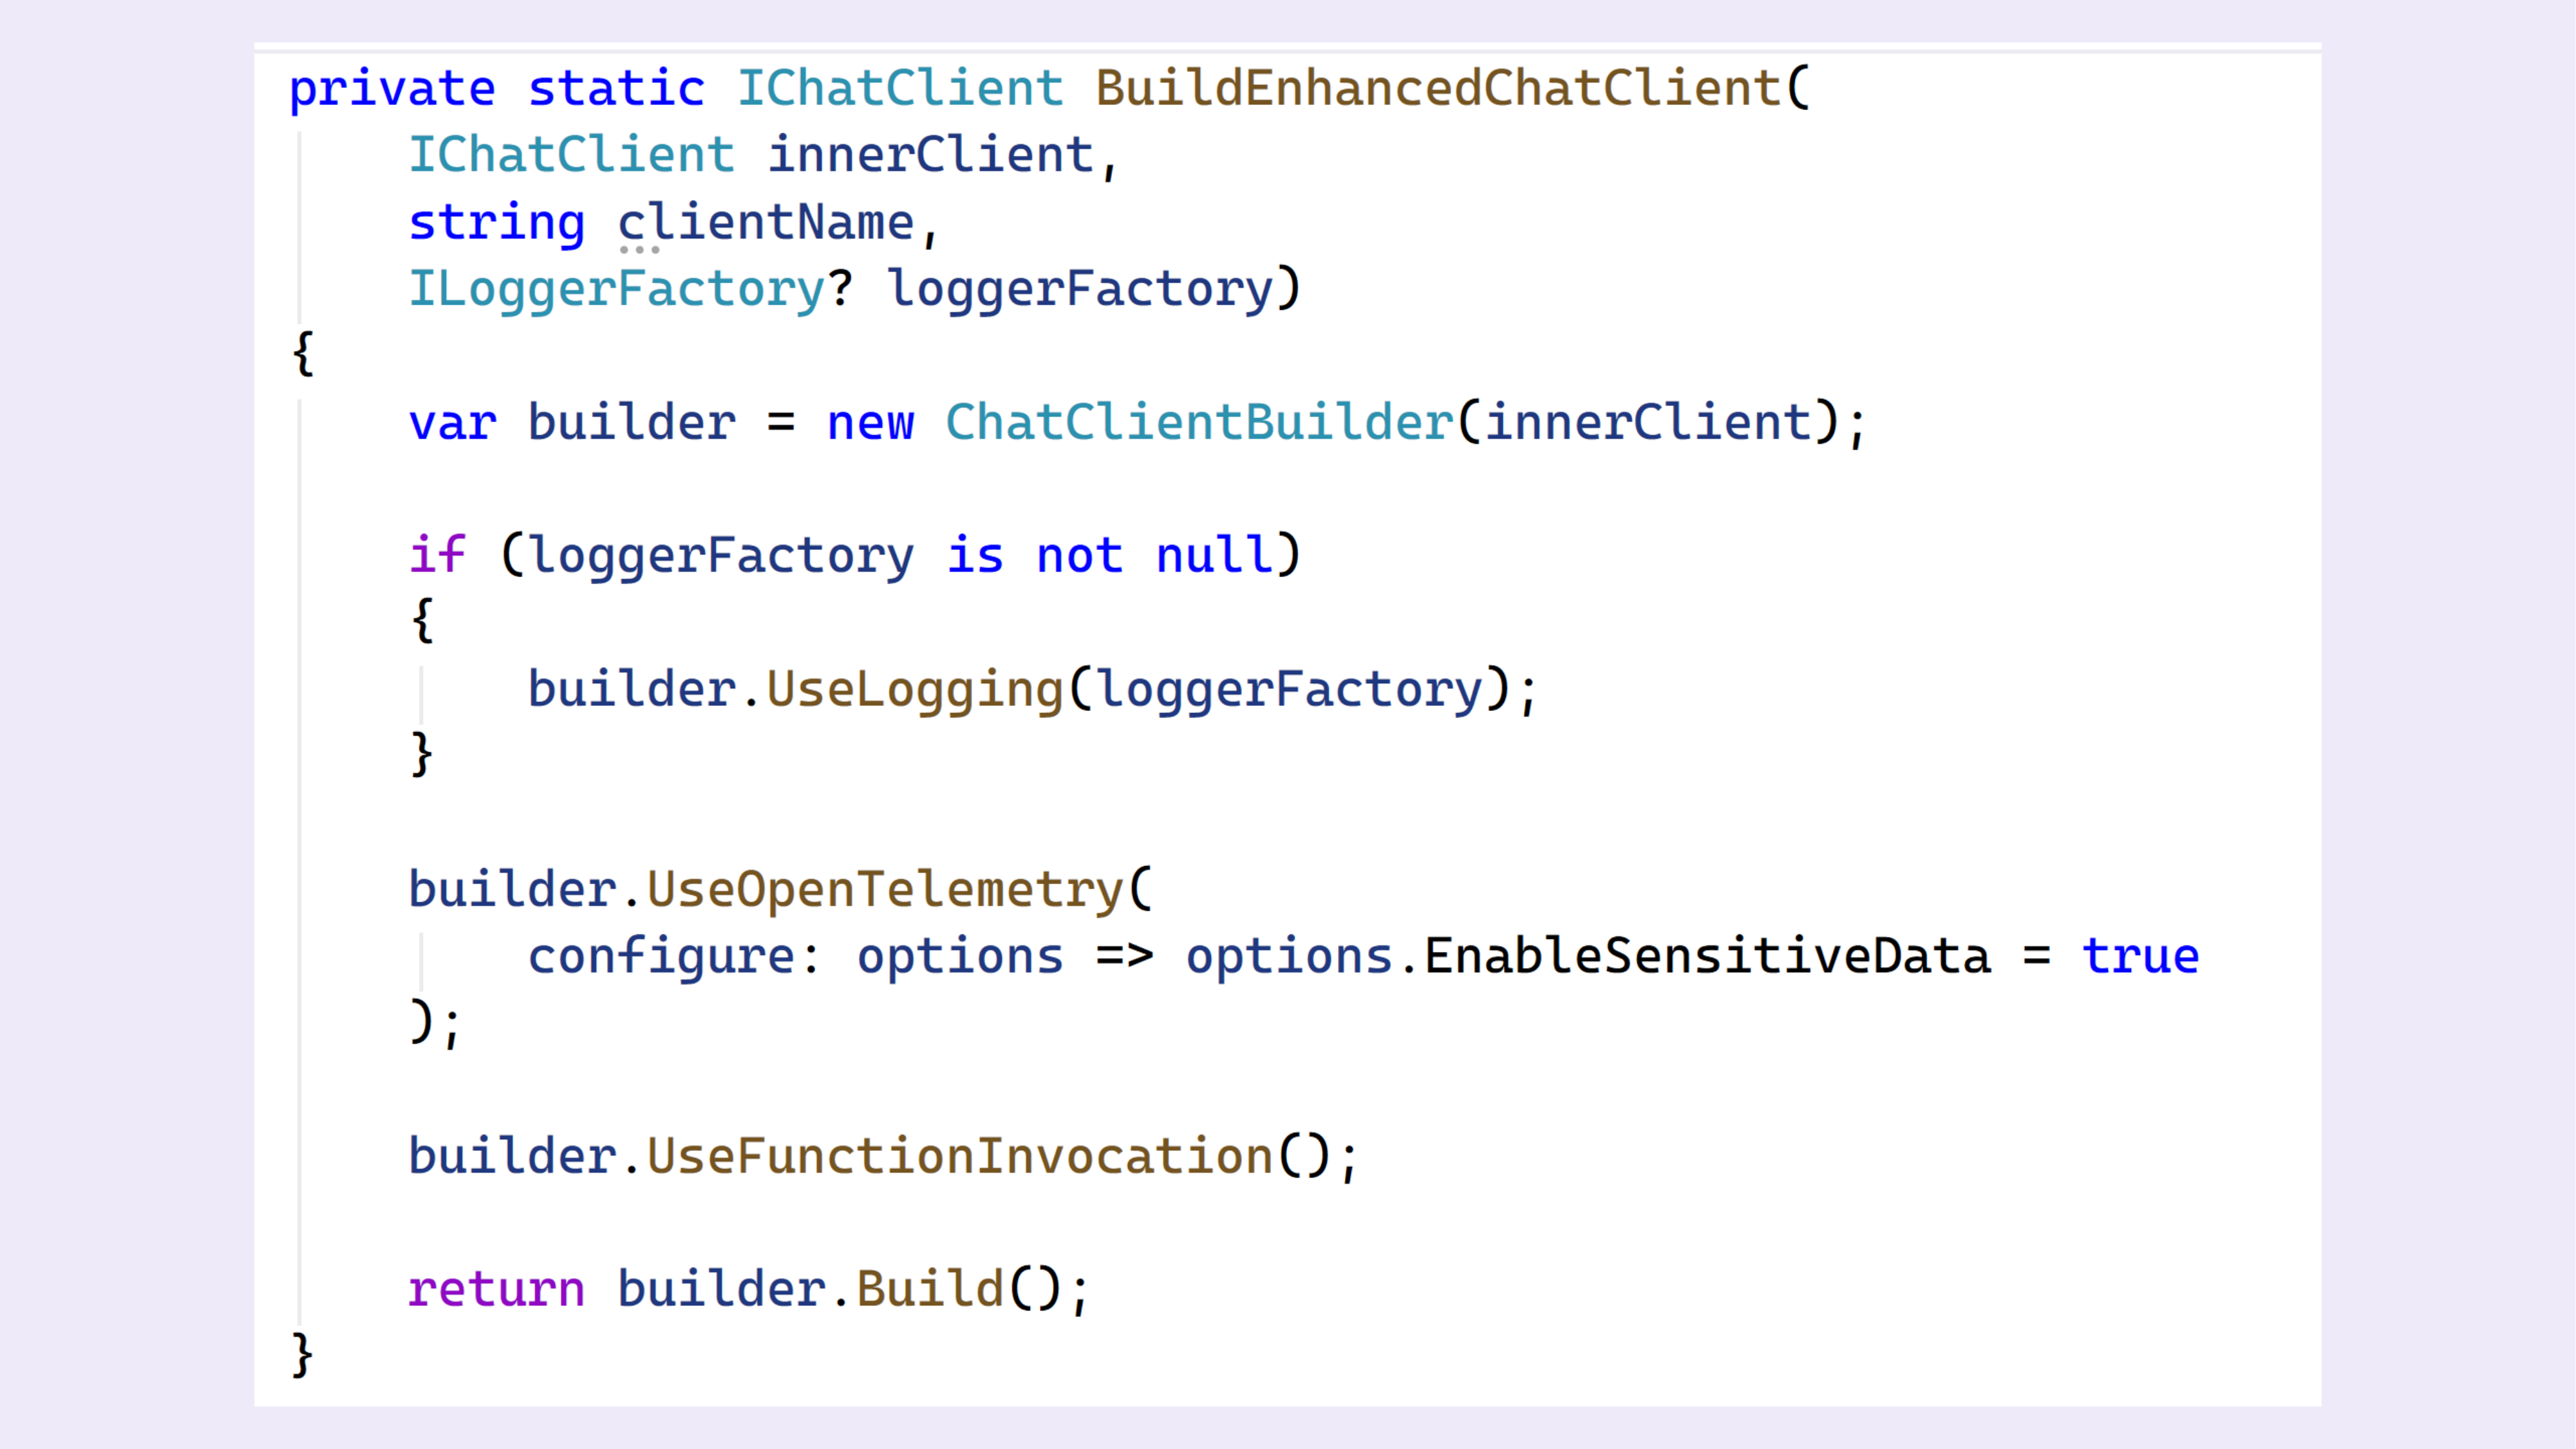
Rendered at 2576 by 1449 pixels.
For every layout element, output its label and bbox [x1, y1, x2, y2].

picture [254, 43, 2322, 1406]
